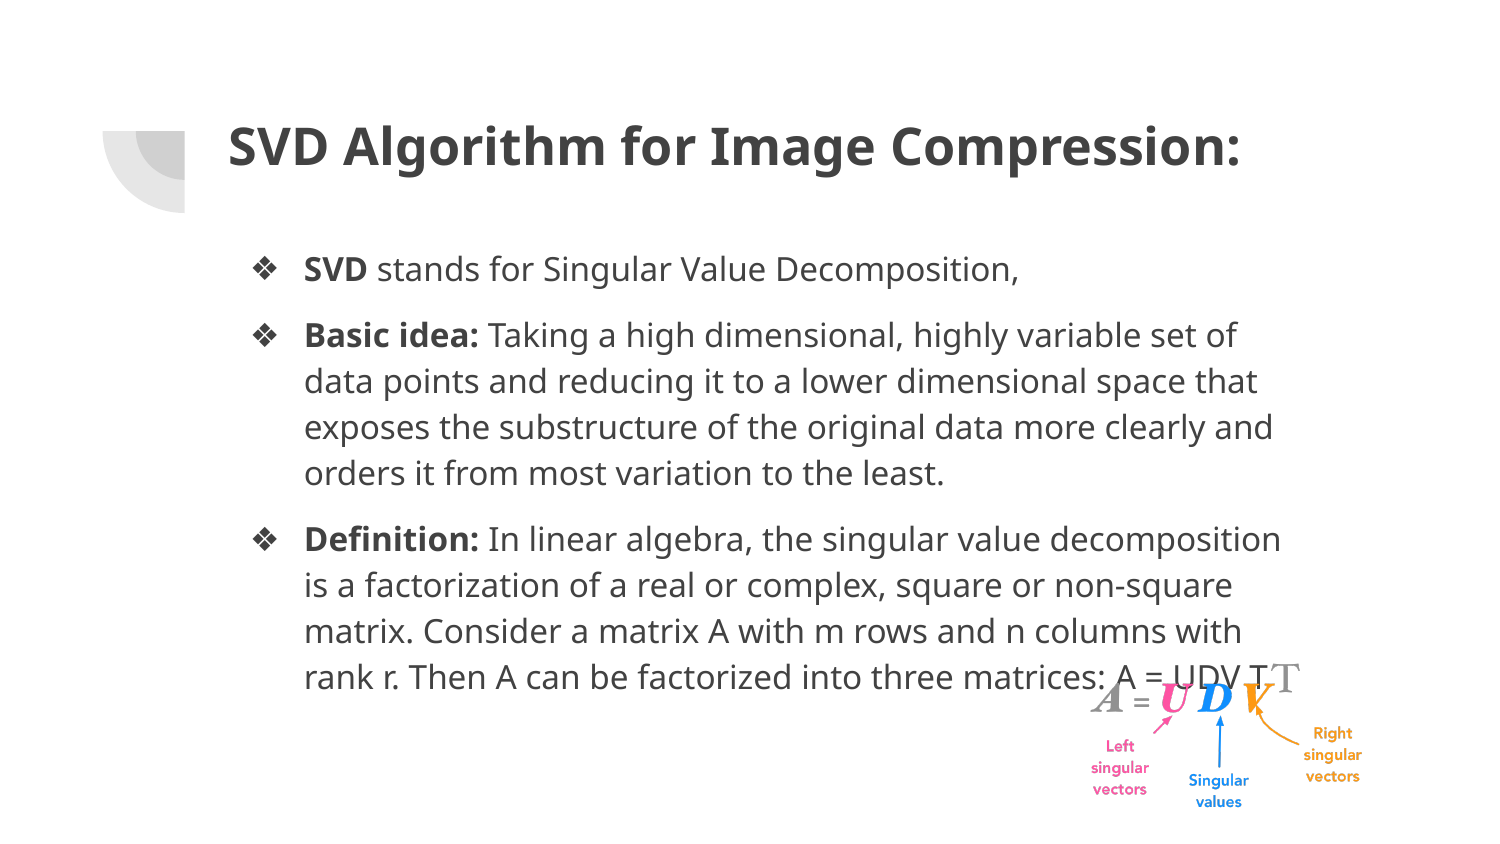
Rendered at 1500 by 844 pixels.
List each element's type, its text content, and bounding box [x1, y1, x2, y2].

title SVD Algorithm for Image Compression: [213, 98, 1368, 263]
picture [1086, 651, 1368, 816]
list SVD stands for Singular Value Decomposition, Basic idea: Taking a high dimensional, highly variable set of data points and reducing it to a lower dimensional space that exposes the substructure of the original data more clearly and orders it from most variation to the least. Definition: In linear algebra, the singular value decomposition is a factorization of a real or complex, square or non-square matrix. Consider a matrix A with m rows and n columns with rank r. Then A can be factorized into three matrices: A = UDV T [213, 226, 1303, 721]
